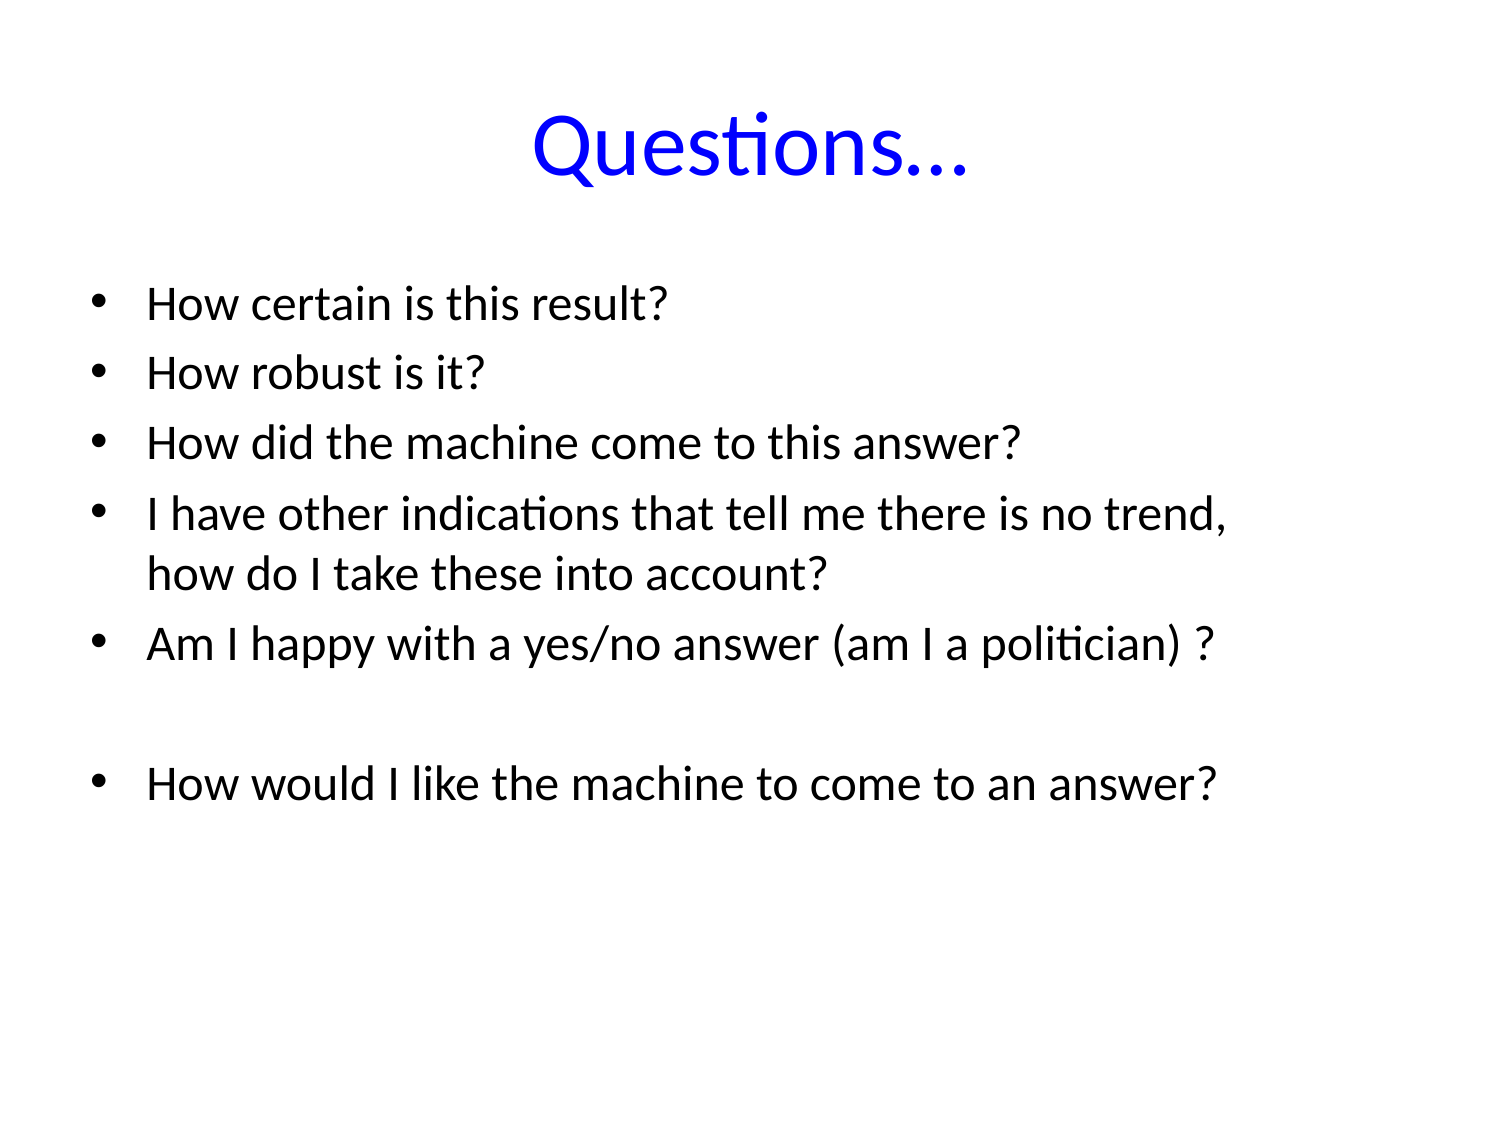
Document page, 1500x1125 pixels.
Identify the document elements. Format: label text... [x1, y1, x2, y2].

list How certain is this result? How robust is it? How did the machine come to this answer? I have other indications that tell me there is no trend, how do I take these into account? Am I happy with a yes/no answer (am I a politician) ? How would I like the machine to come to an answer? [75, 262, 1425, 1005]
title Questions… [75, 45, 1425, 233]
